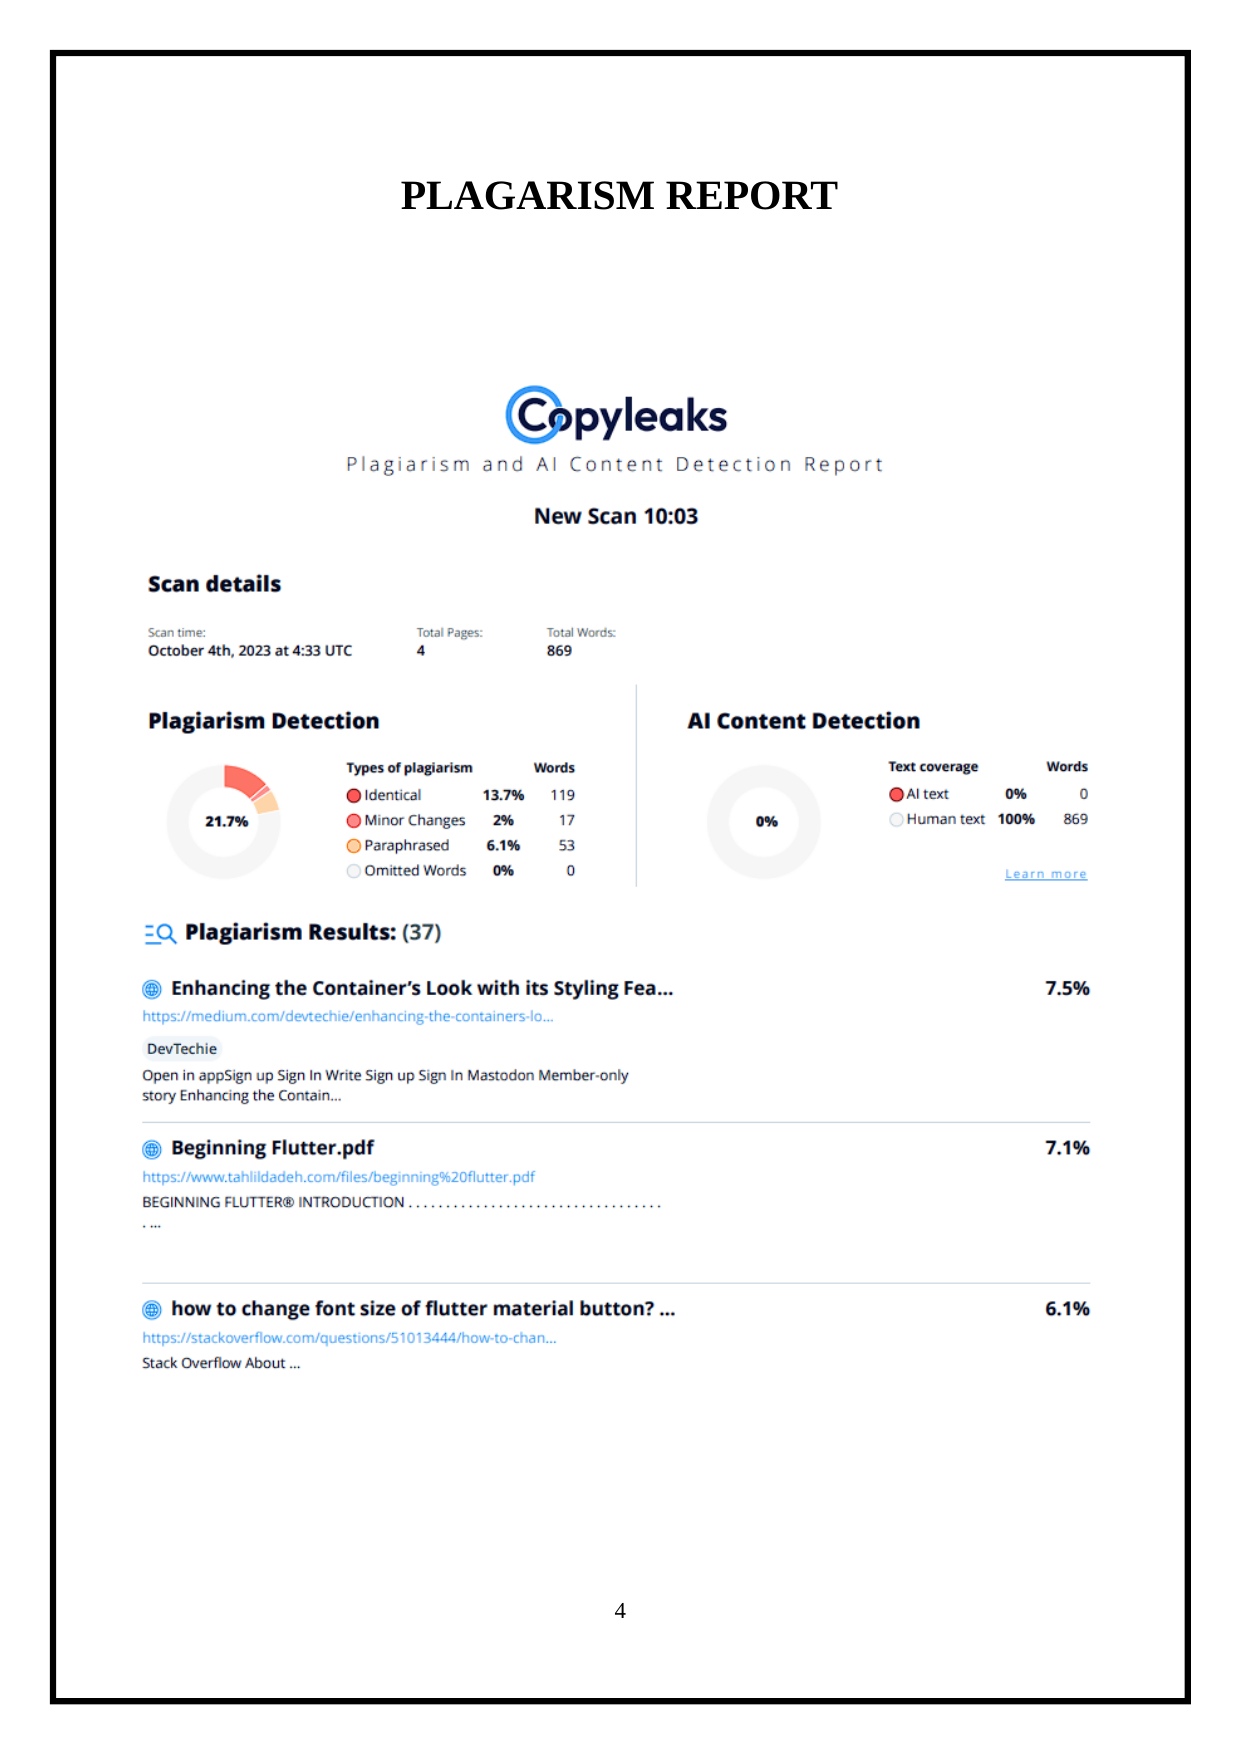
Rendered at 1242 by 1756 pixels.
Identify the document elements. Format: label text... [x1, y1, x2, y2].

picture [121, 368, 1108, 1387]
text_box 4 [608, 1596, 633, 1624]
text_box PLAGARISM REPORT [398, 166, 842, 219]
text_box [49, 49, 1191, 1705]
